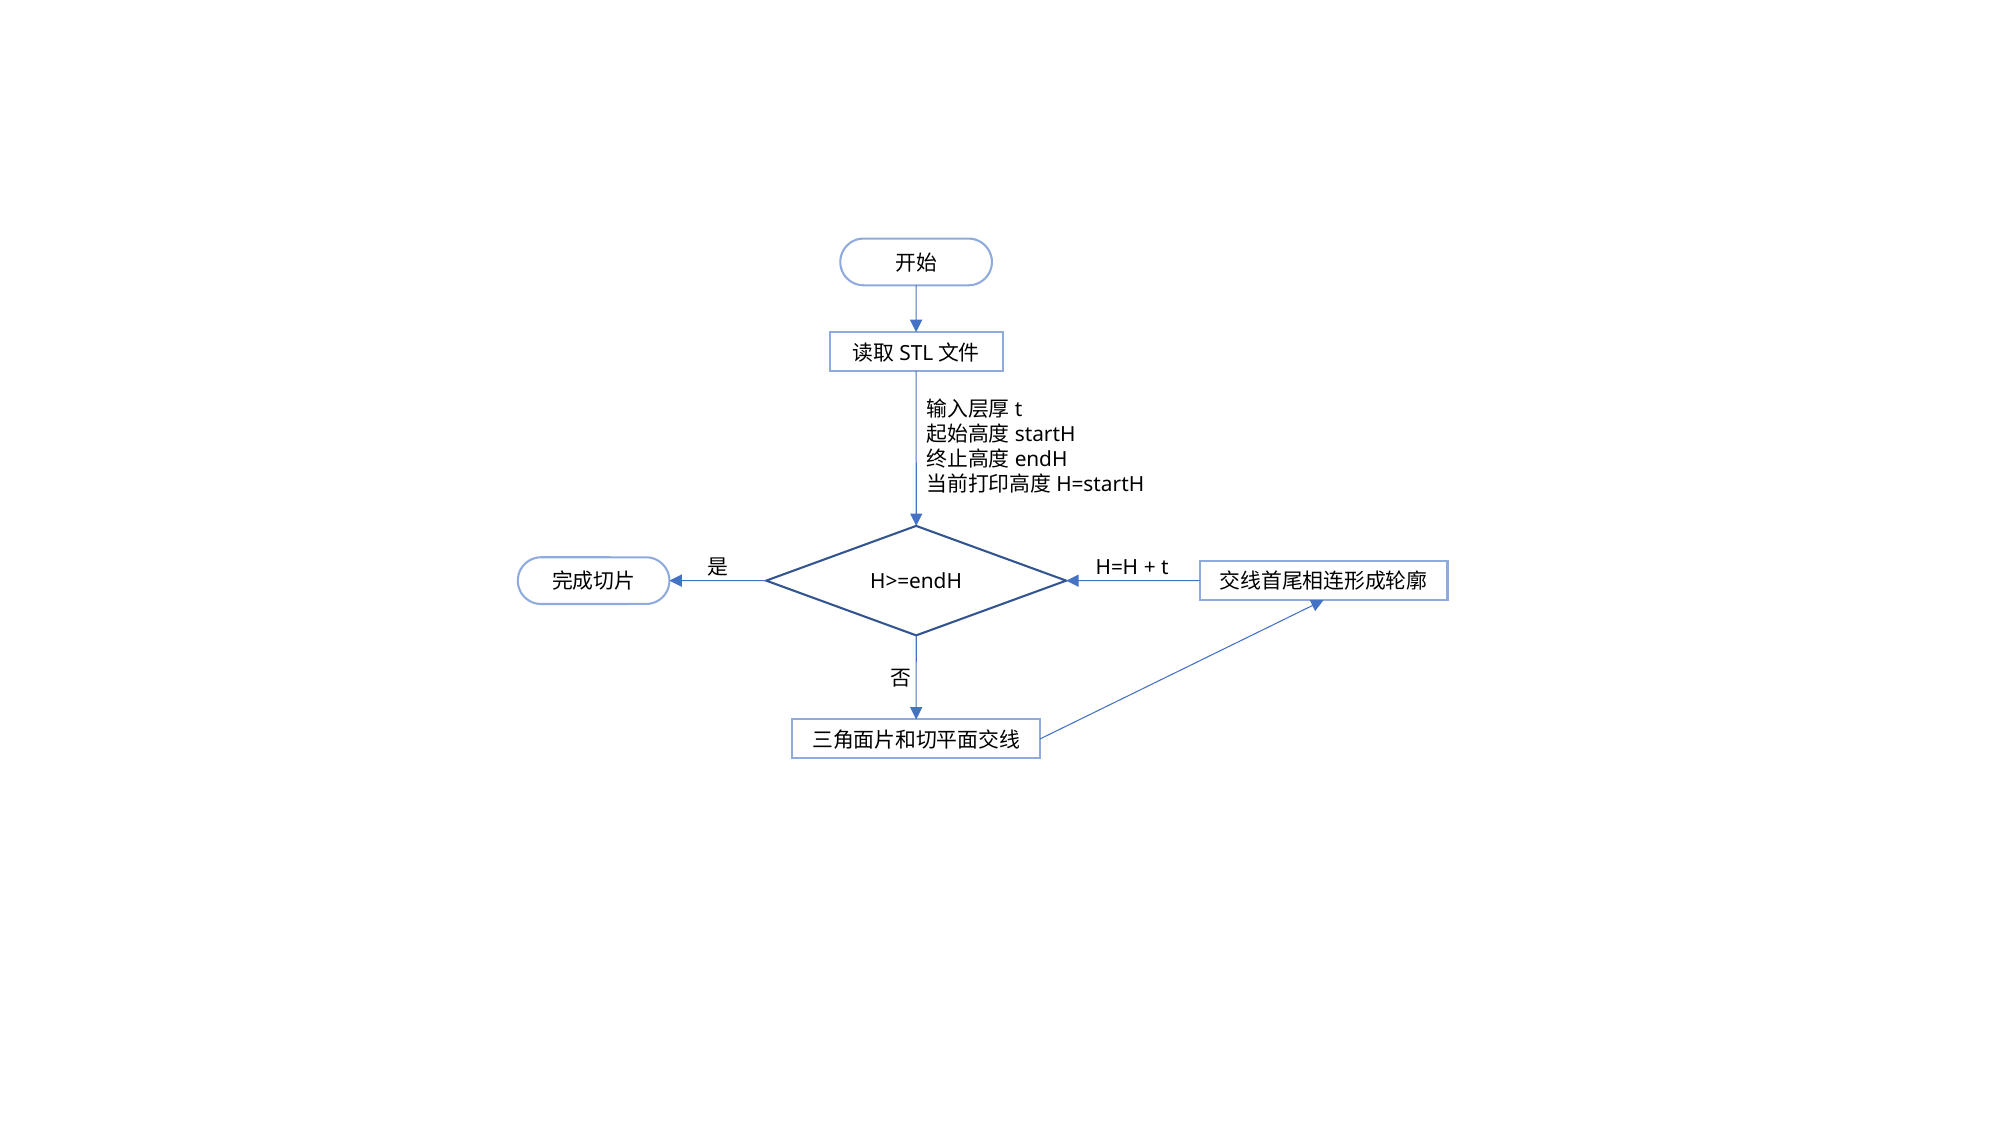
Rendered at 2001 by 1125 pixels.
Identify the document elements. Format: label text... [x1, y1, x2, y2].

text_box 否 [917, 657, 927, 697]
text_box H>=endH [764, 524, 1067, 637]
text_box H=H + t [1080, 581, 1184, 587]
text_box 读取STL文件 [829, 331, 1004, 372]
text_box 完成切片 [516, 556, 671, 606]
text_box 交线首尾相连形成轮廓 [1199, 560, 1449, 601]
text_box 三角面片和切平面交线 [791, 718, 1041, 759]
text_box 否 [875, 657, 916, 697]
text_box 是 [692, 581, 744, 587]
text_box H=H + t [1080, 546, 1184, 580]
text_box 开始 [839, 237, 993, 287]
text_box 是 [692, 546, 744, 580]
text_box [1040, 600, 1324, 739]
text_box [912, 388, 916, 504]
text_box 输入层厚t 起始高度startH 终止高度endH 当前打印高度H=startH [917, 388, 1160, 504]
